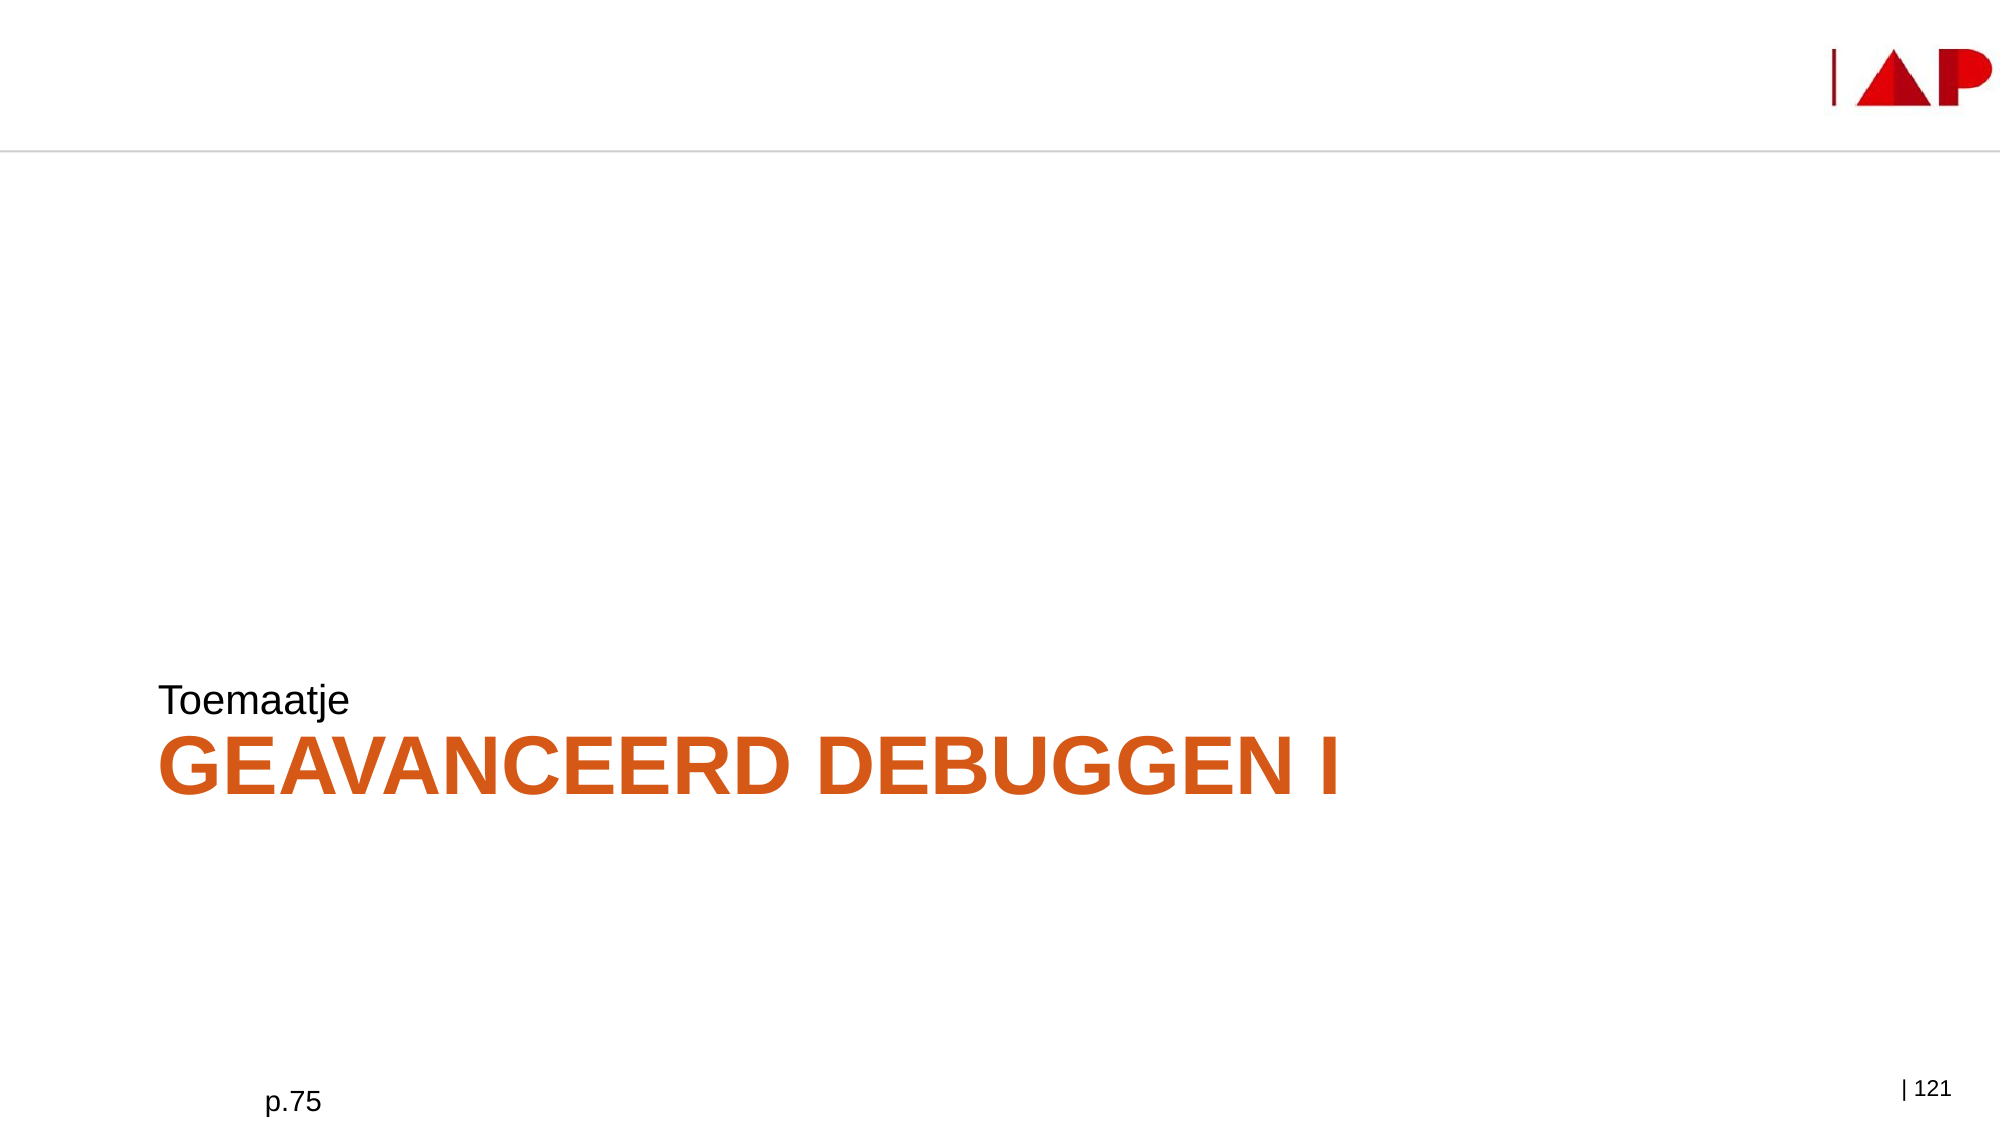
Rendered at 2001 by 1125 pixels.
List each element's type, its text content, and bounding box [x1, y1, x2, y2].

slide_number | 121 [1425, 1061, 1953, 1113]
list Toemaatje [157, 476, 1859, 724]
text_box p.75 [250, 1074, 337, 1125]
picture [1824, 10, 2000, 142]
title Geavanceerd debuggen I [157, 724, 1859, 947]
